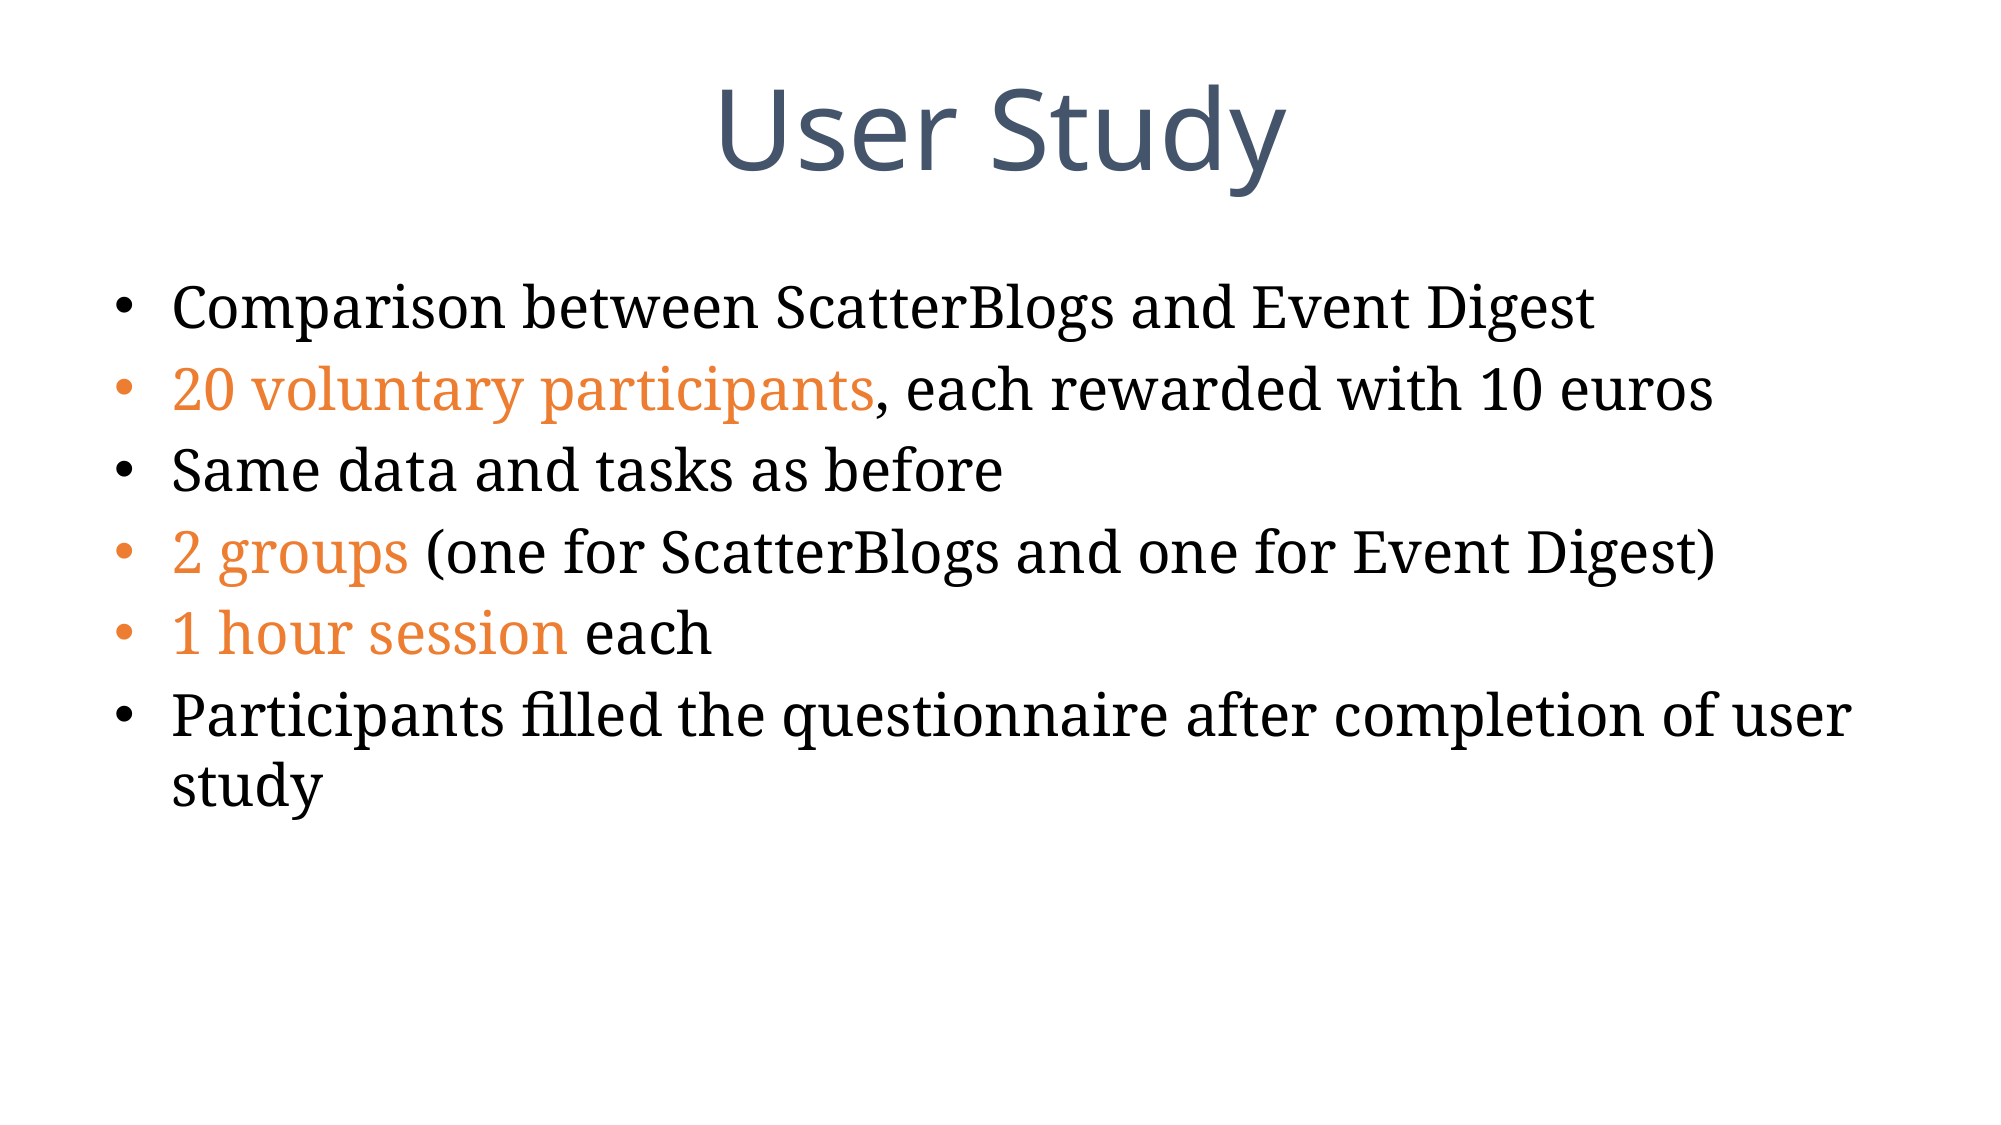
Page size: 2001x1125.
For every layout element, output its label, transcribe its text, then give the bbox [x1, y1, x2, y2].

list Comparison between ScatterBlogs and Event Digest 20 voluntary participants, each rewarded with 10 euros Same data and tasks as before 2 groups (one for ScatterBlogs and one for Event Digest) 1 hour session each Participants filled the questionnaire after completion of user study [99, 262, 1900, 1005]
title User Study [99, 0, 1900, 200]
